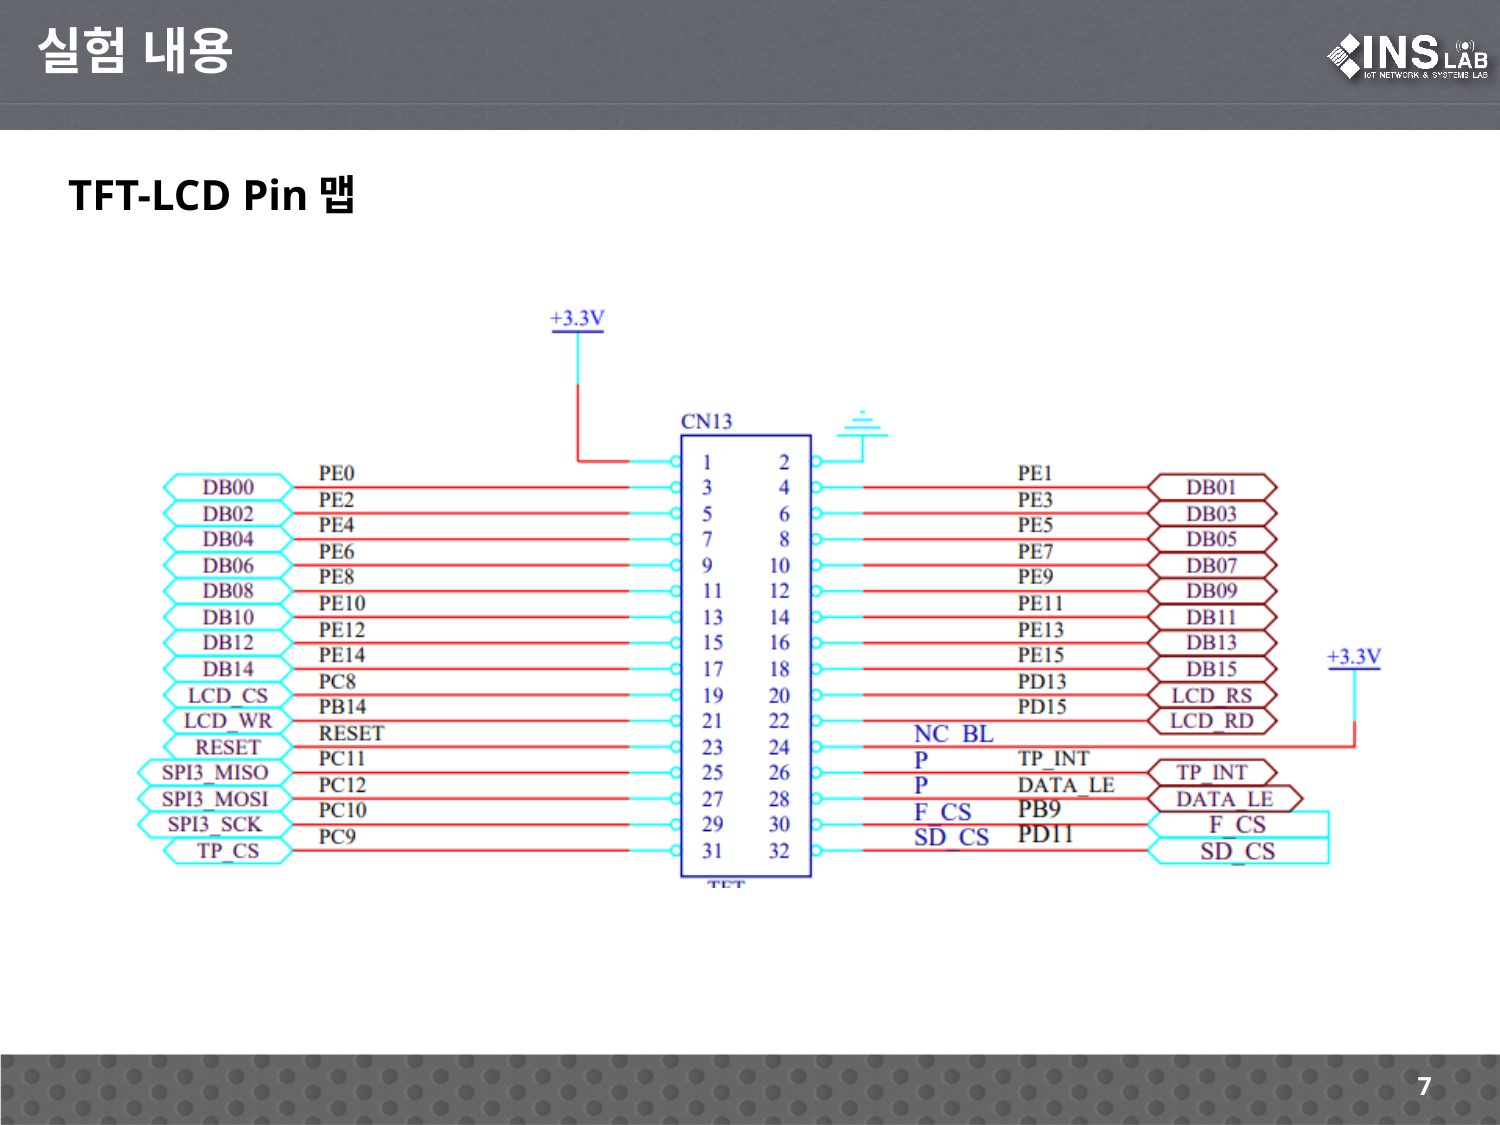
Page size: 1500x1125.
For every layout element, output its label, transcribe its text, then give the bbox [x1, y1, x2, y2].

picture [1327, 11, 1500, 101]
list TFT-LCD Pin맵 [53, 160, 1034, 232]
slide_number 7 [1096, 1057, 1447, 1118]
picture [135, 291, 1398, 888]
list 실험 내용 [21, 12, 550, 102]
